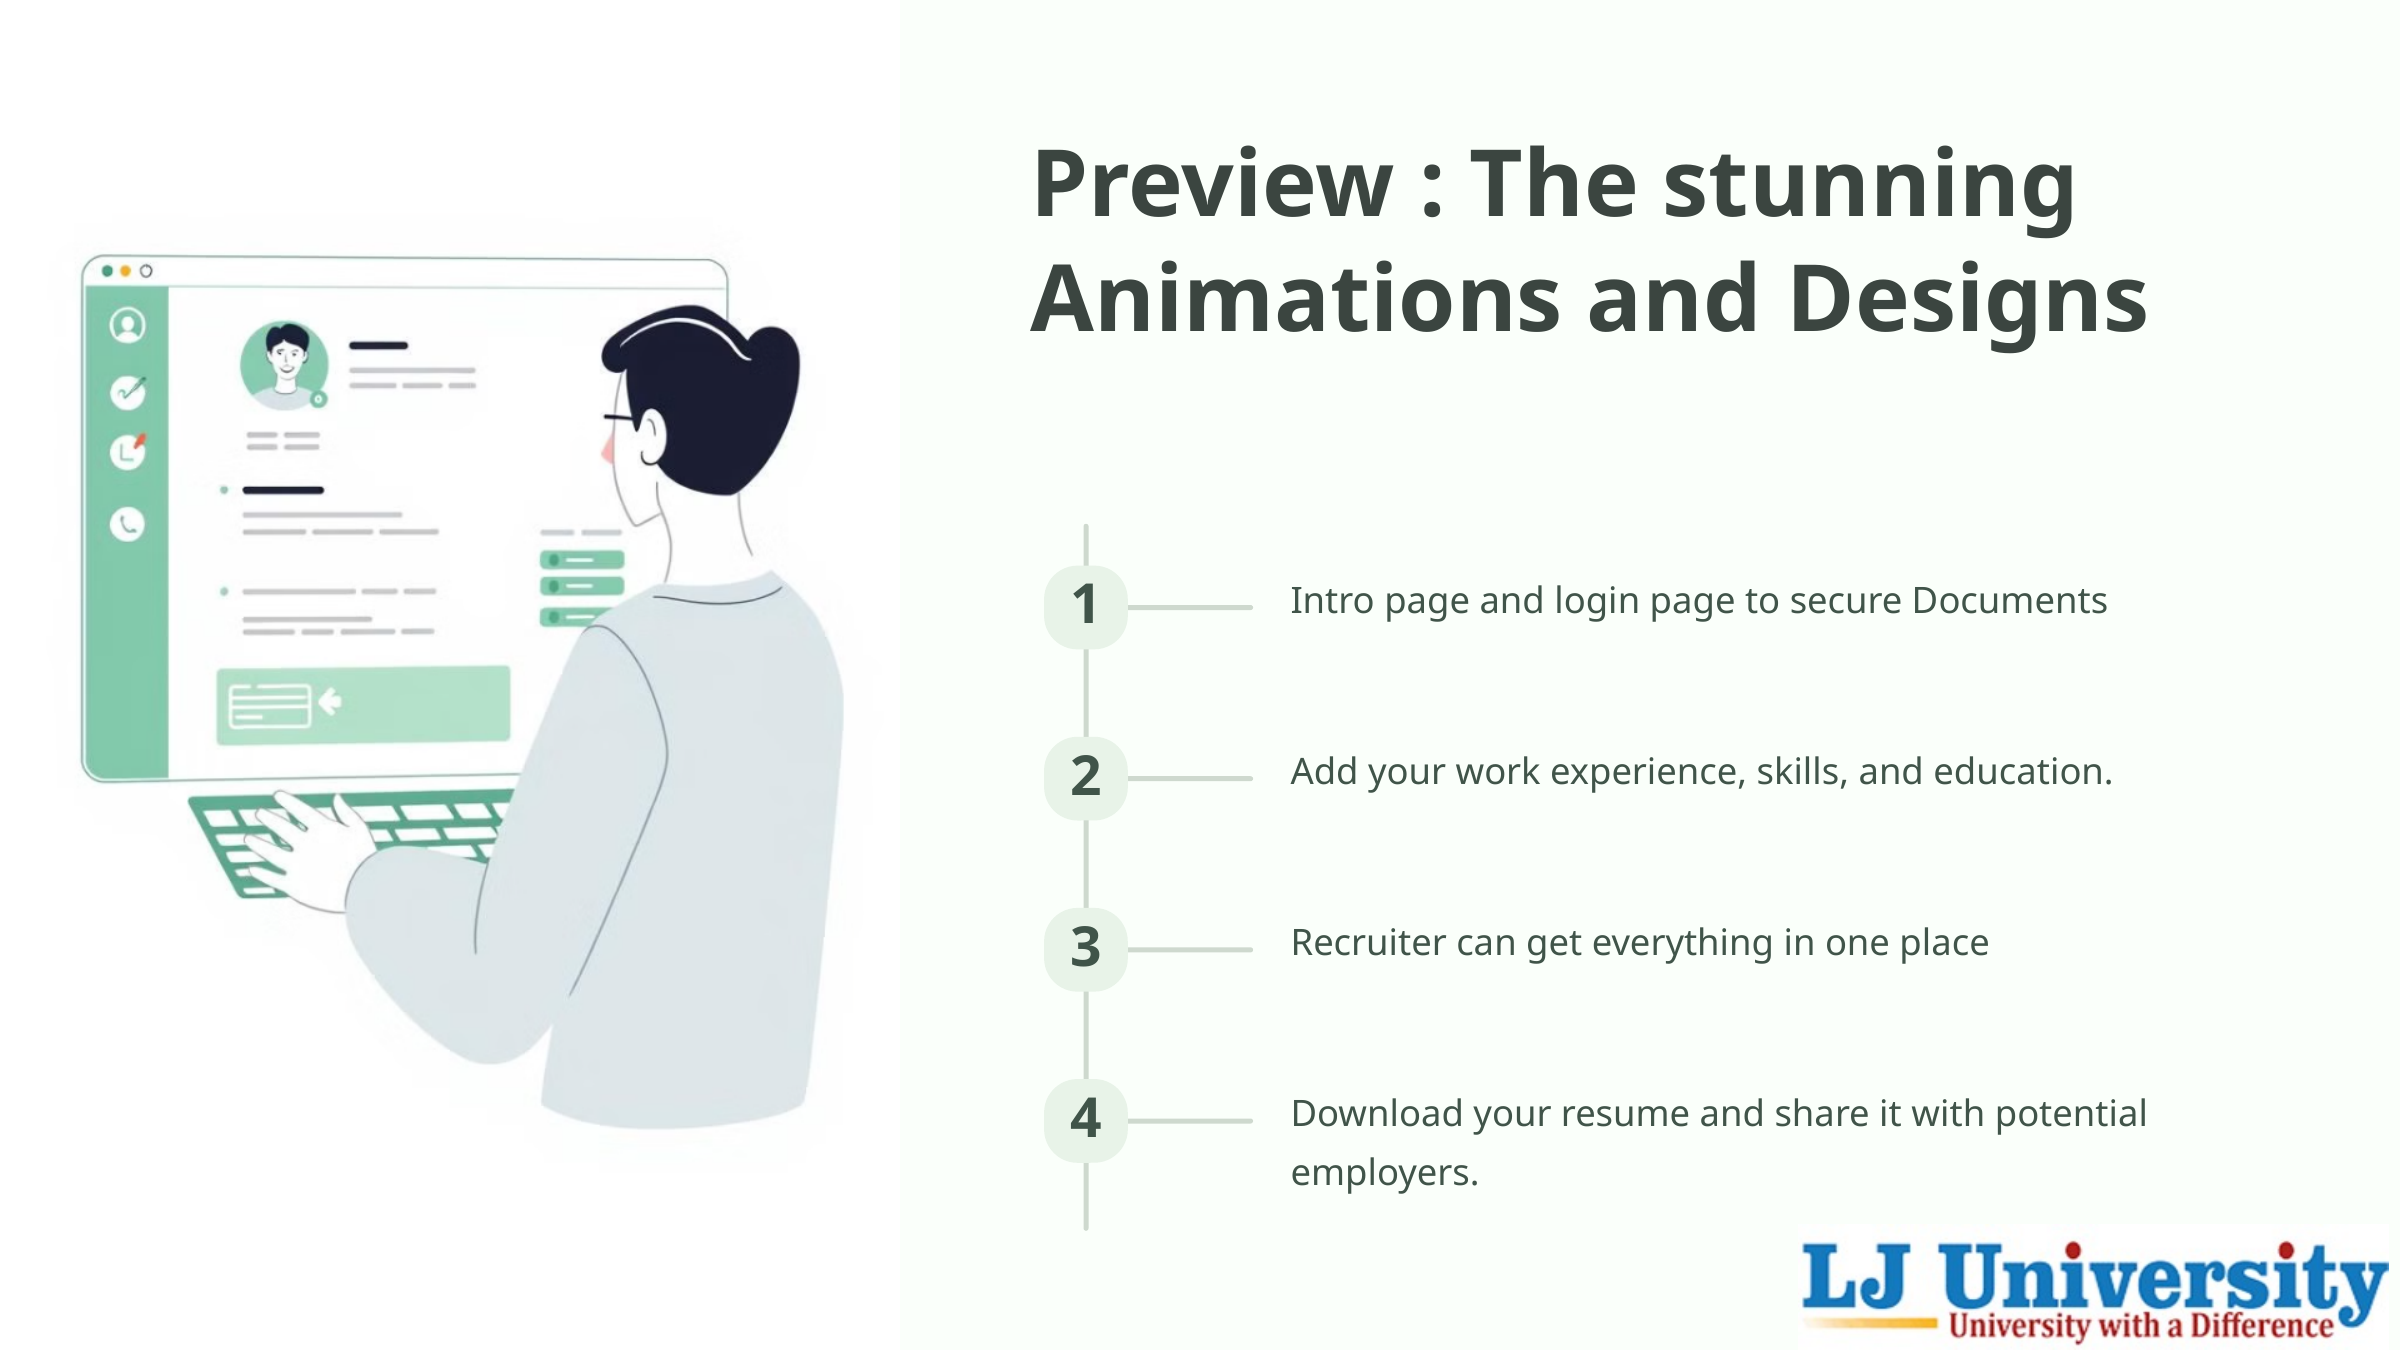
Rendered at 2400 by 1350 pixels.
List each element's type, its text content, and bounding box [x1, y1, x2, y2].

text_box [1044, 565, 1128, 650]
text_box 1 [1072, 579, 1100, 636]
text_box [1044, 736, 1128, 821]
text_box Download your resume and share it with potential employers. [1290, 1074, 2270, 1194]
text_box [1128, 1118, 1254, 1124]
text_box [1083, 523, 1089, 565]
text_box [1044, 907, 1128, 992]
text_box [1044, 1079, 1128, 1163]
text_box Recruiter can get everything in one place [1290, 903, 2270, 963]
text_box [1083, 650, 1089, 736]
text_box [1128, 776, 1254, 782]
text_box [1128, 947, 1254, 953]
text_box Intro page and login page to secure Documents [1290, 560, 2270, 621]
text_box 3 [1069, 921, 1103, 978]
text_box Add your work experience, skills, and education. [1290, 732, 2270, 792]
text_box [1083, 821, 1089, 907]
picture [0, 0, 900, 1350]
text_box [1128, 605, 1254, 611]
text_box [1083, 1163, 1089, 1231]
picture [1798, 1224, 2389, 1350]
text_box 4 [1067, 1093, 1105, 1149]
text_box Preview : The stunning Animations and Designs [1030, 119, 2270, 468]
text_box 2 [1067, 750, 1105, 807]
text_box [1083, 992, 1089, 1079]
